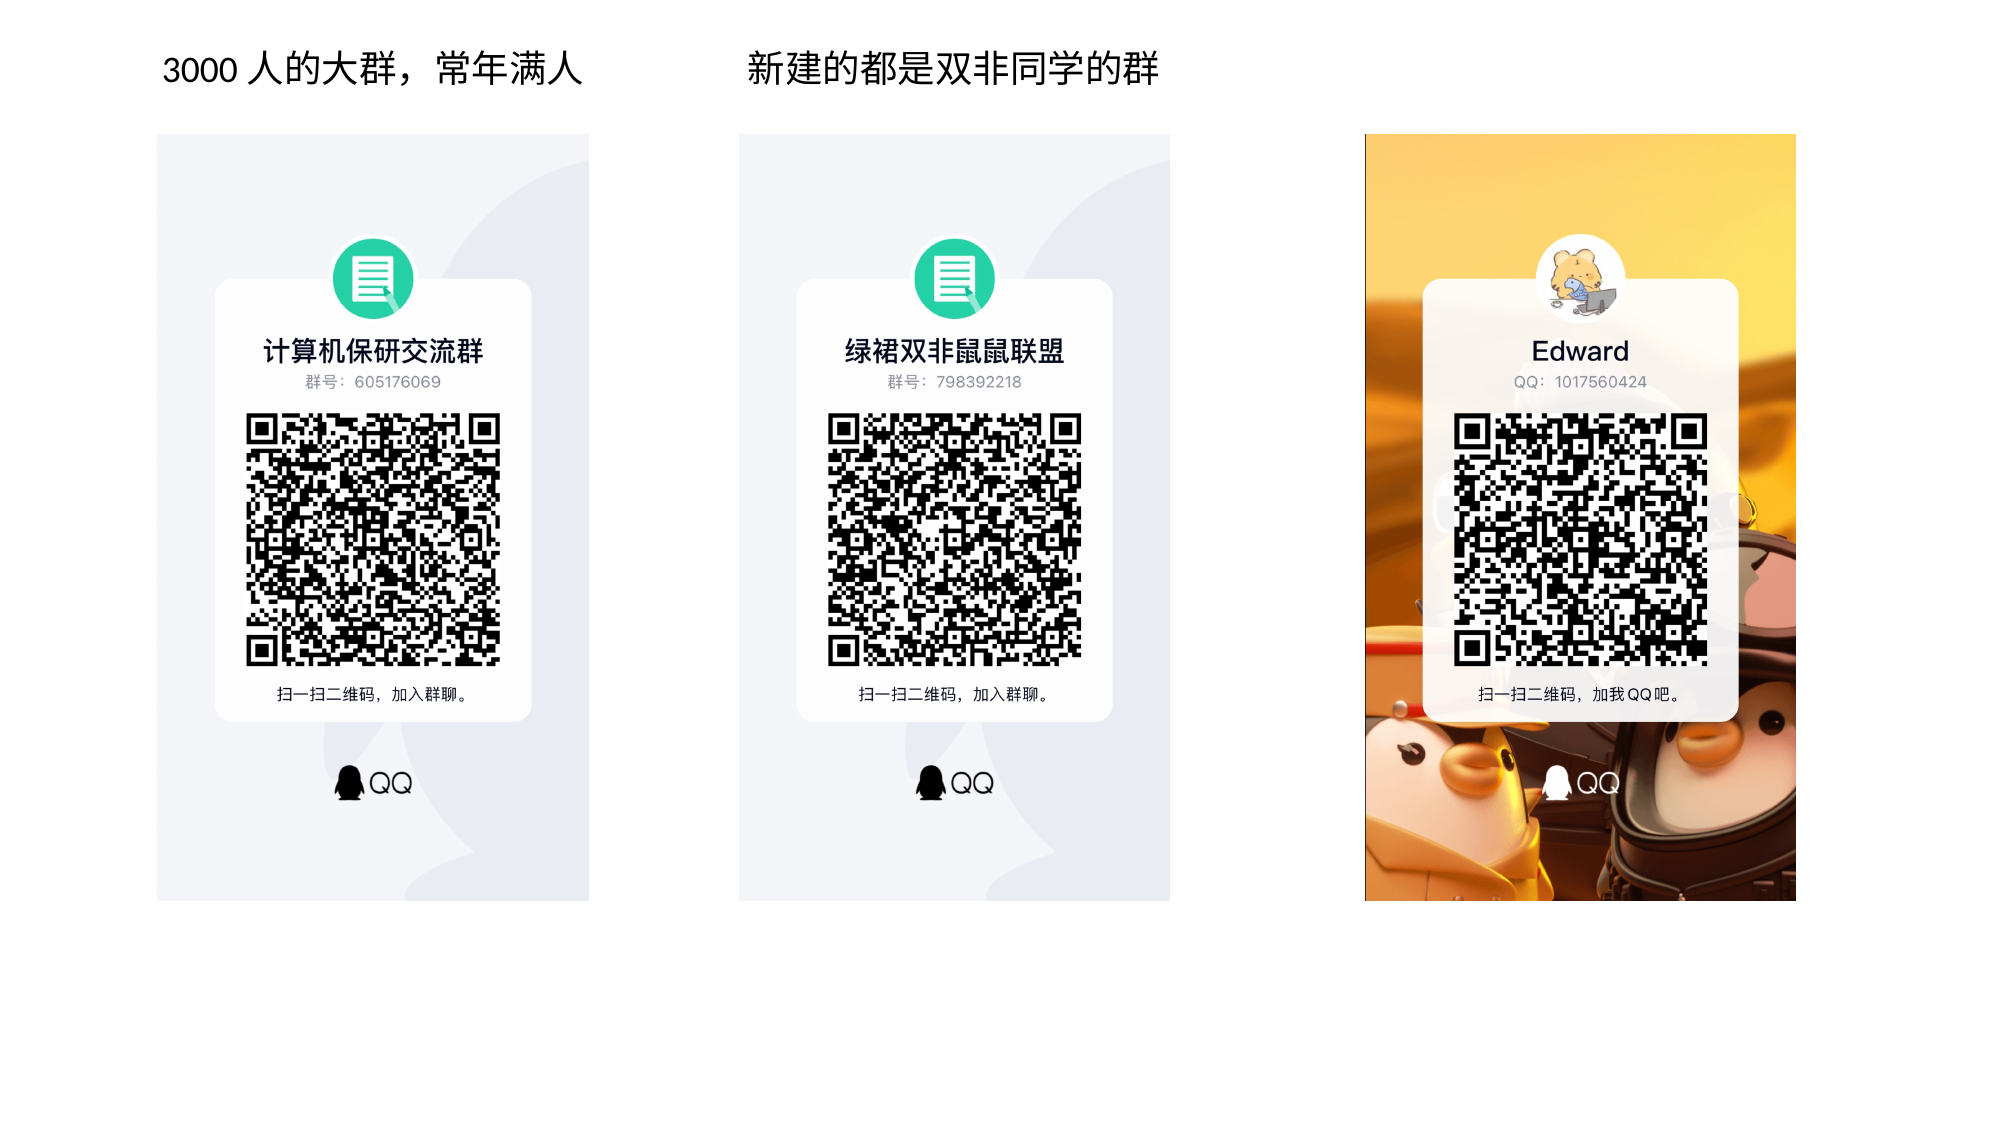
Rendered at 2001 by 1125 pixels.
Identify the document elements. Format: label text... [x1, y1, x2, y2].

text_box 新建的都是双非同学的群 [733, 37, 1176, 98]
picture [1365, 134, 1796, 901]
picture [738, 134, 1170, 901]
picture [157, 134, 589, 901]
text_box 3000人的大群，常年满人 [147, 37, 599, 98]
